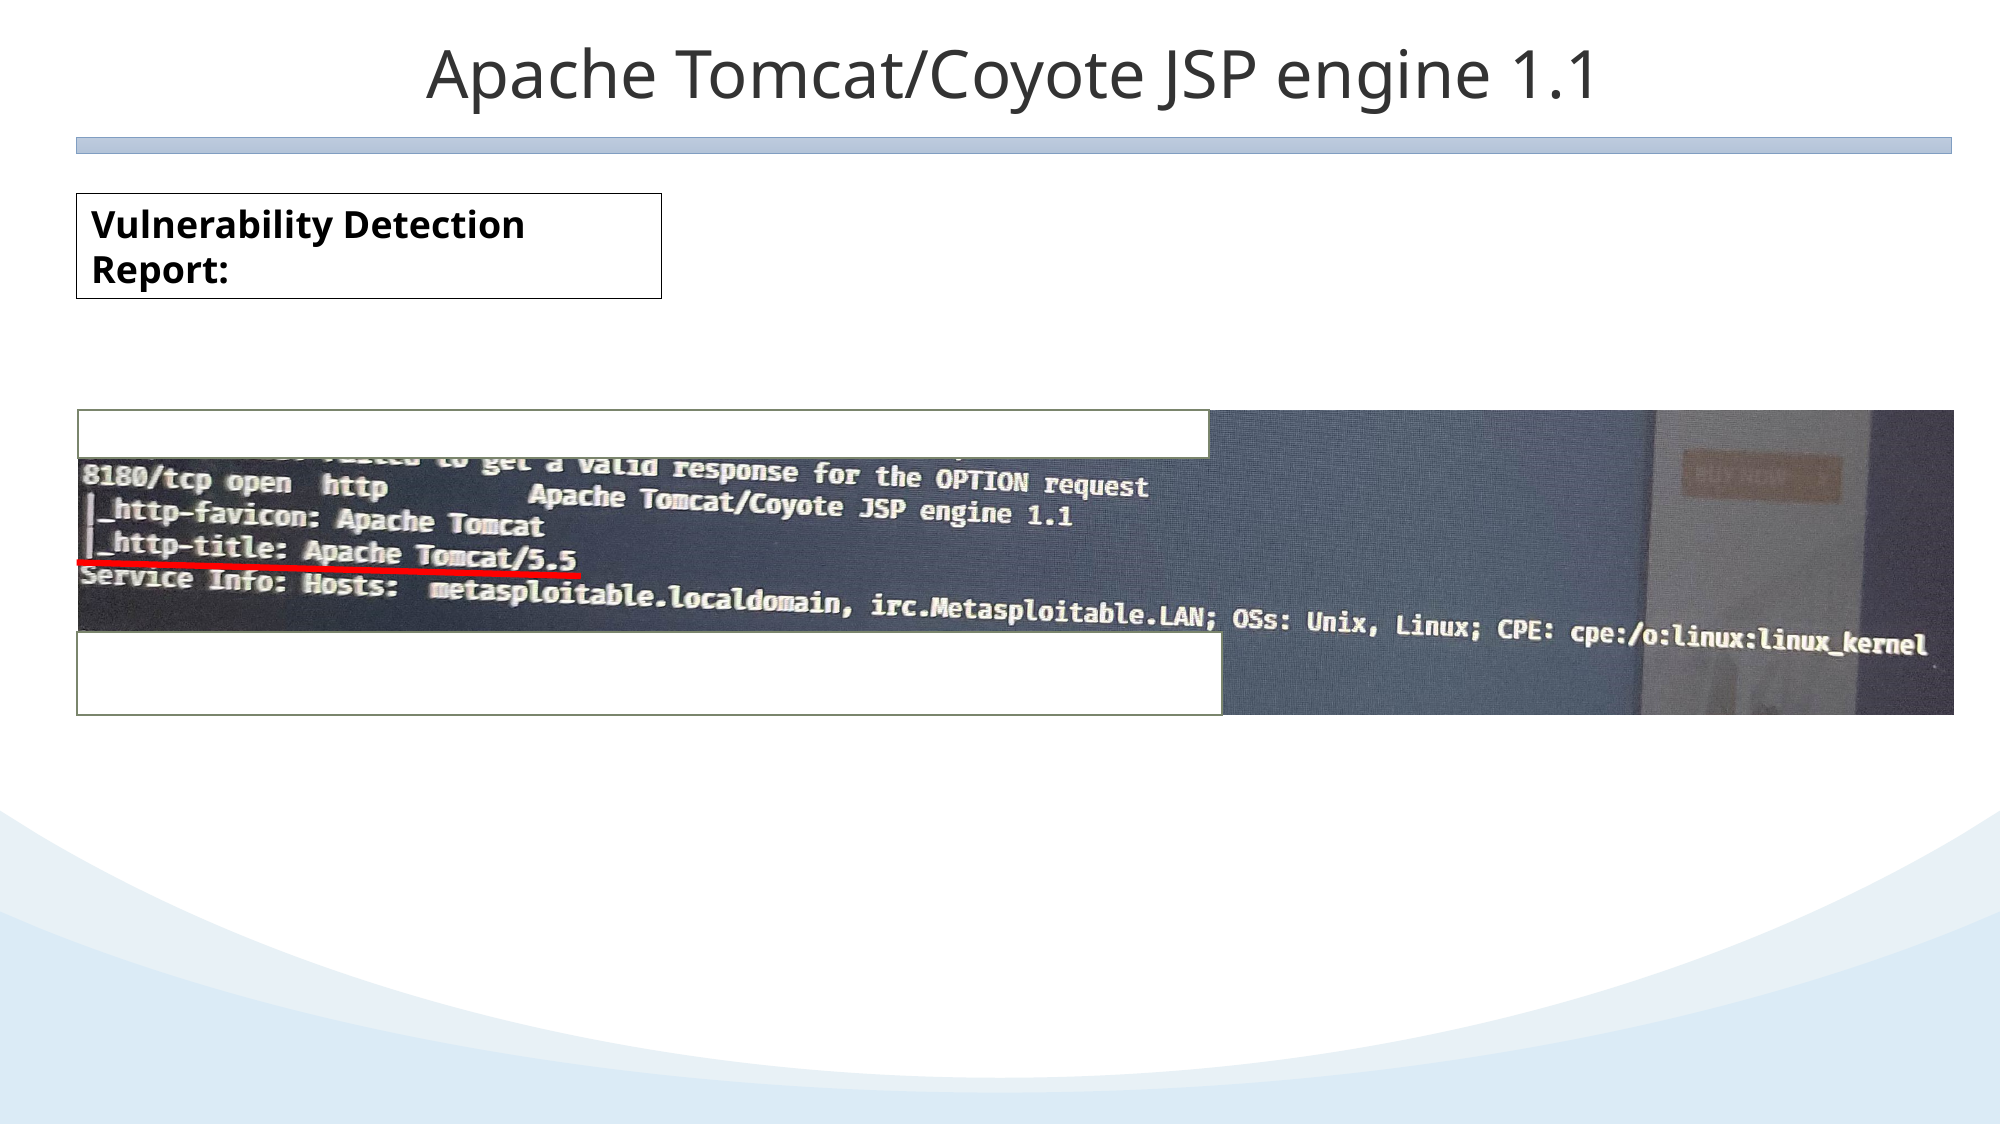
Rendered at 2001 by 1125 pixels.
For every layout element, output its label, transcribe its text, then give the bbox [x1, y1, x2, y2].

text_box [76, 562, 581, 576]
text_box Vulnerability Detection Report: [76, 193, 662, 299]
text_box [0, 810, 2000, 1124]
picture [78, 410, 1954, 715]
text_box [76, 137, 1952, 154]
text_box Apache Tomcat/Coyote JSP engine 1.1 [245, 22, 1786, 122]
